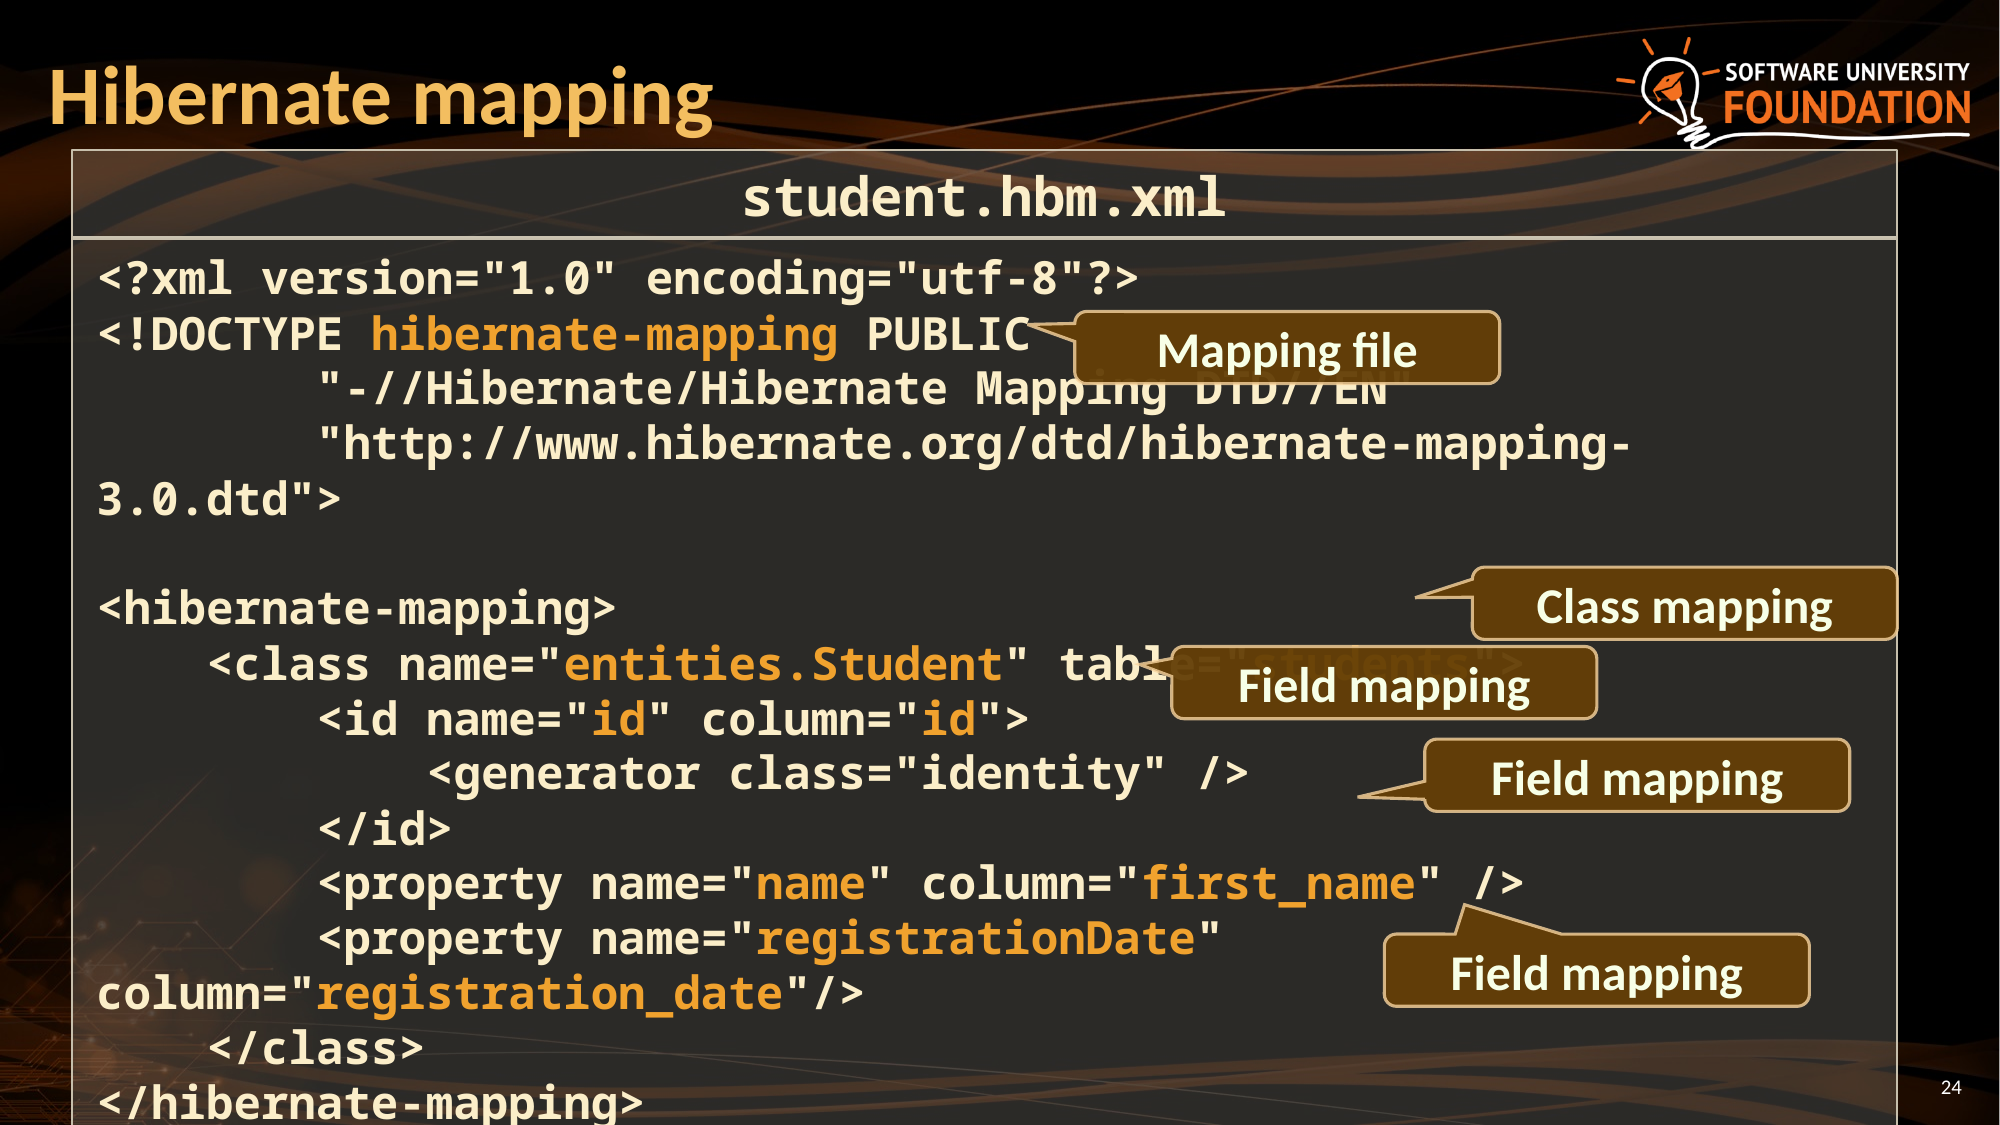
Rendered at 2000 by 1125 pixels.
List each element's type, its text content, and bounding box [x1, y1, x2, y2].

slide_number 24 [1898, 1070, 1968, 1103]
text_box Field mapping [1135, 645, 1598, 720]
text_box Mapping file [1027, 310, 1501, 385]
text_box <?xml version="1.0" encoding="utf-8"?> <!DOCTYPE hibernate-mapping PUBLIC "-//Hibernate/Hibernate Mapping DTD//EN" "http://www.hibernate.org/dtd/hibernate-mapping-3.0.dtd"> <hibernate-mapping> <class name="entities.Student" table="students"> <id name="id" column="id"> <generator class="identity" /> </id> <property name="name" column="first_name" /> <property name="registrationDate" column="registration_date"/> </class> </hibernate-mapping> [72, 239, 1898, 1125]
text_box student.hbm.xml [72, 150, 1898, 239]
picture [0, 0, 2000, 1125]
text_box Field mapping [1357, 738, 1851, 813]
title Hibernate mapping [30, 6, 1602, 189]
text_box Class mapping [1414, 566, 1899, 641]
text_box Field mapping [1383, 903, 1811, 1008]
